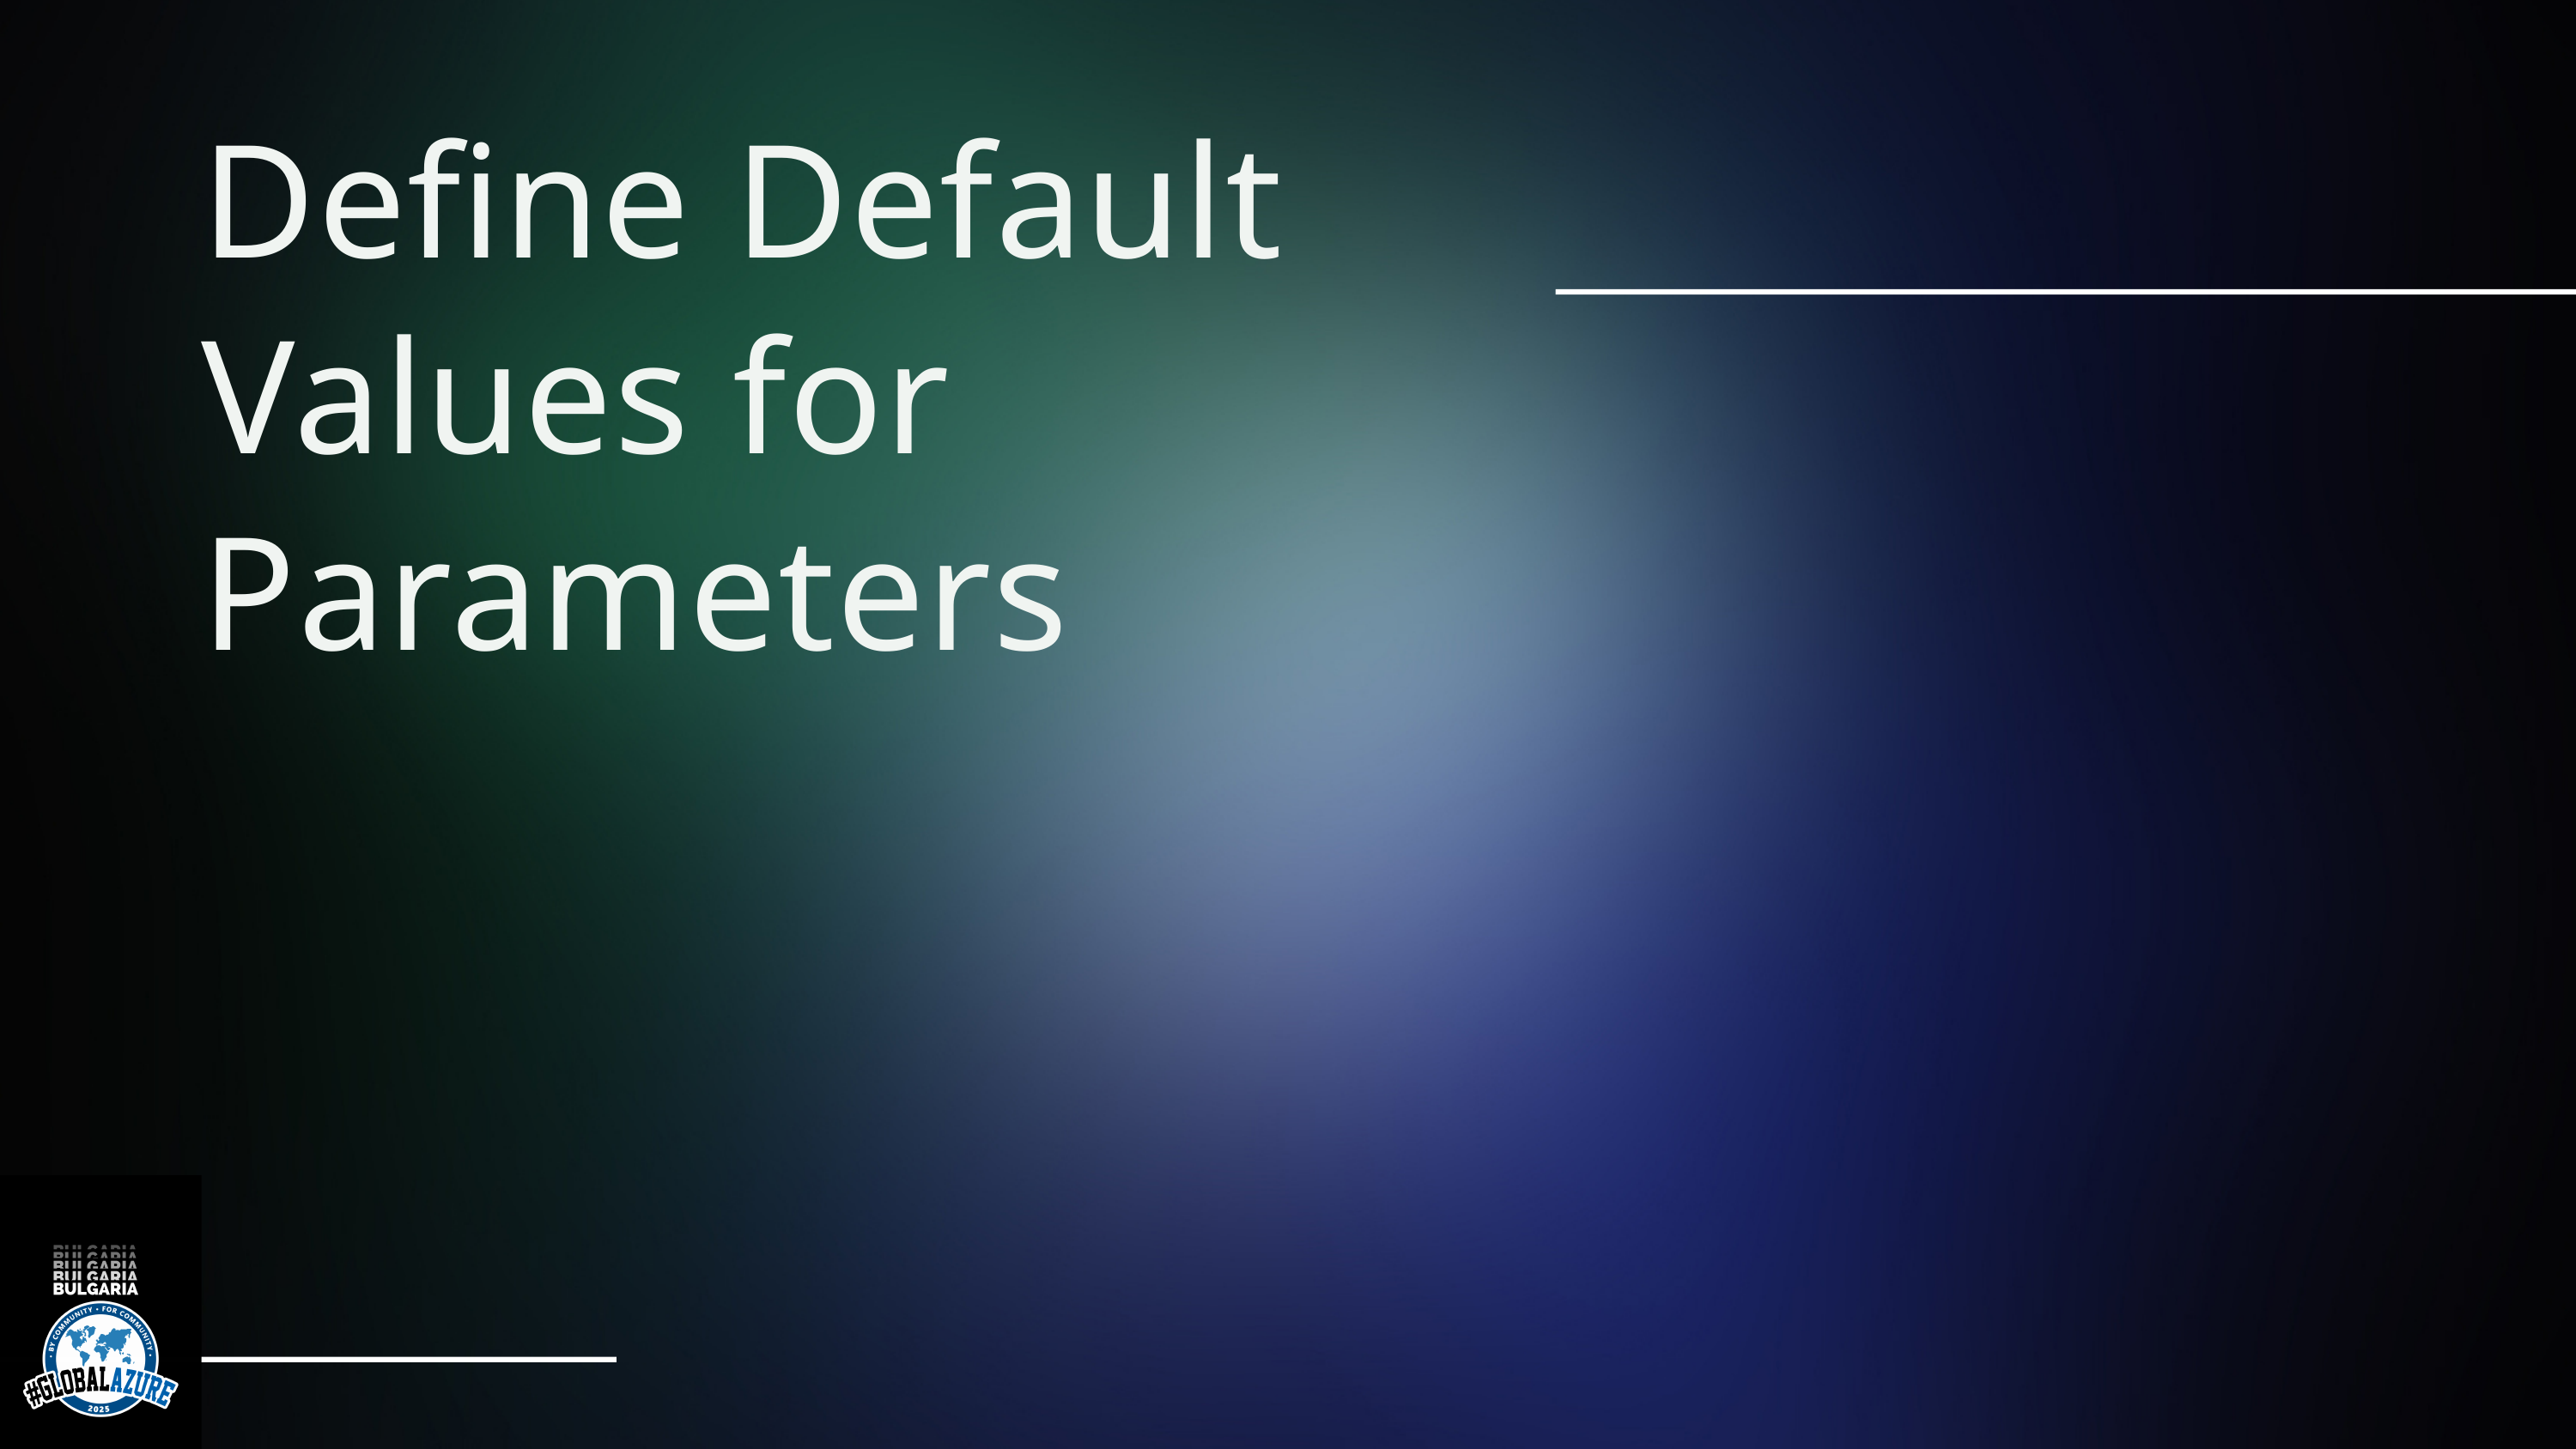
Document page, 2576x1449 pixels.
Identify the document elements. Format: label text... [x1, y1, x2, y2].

text_box [0, 0, 2576, 1449]
text_box Define Default Values for Parameters [202, 93, 1488, 682]
text_box [0, 1175, 202, 1449]
